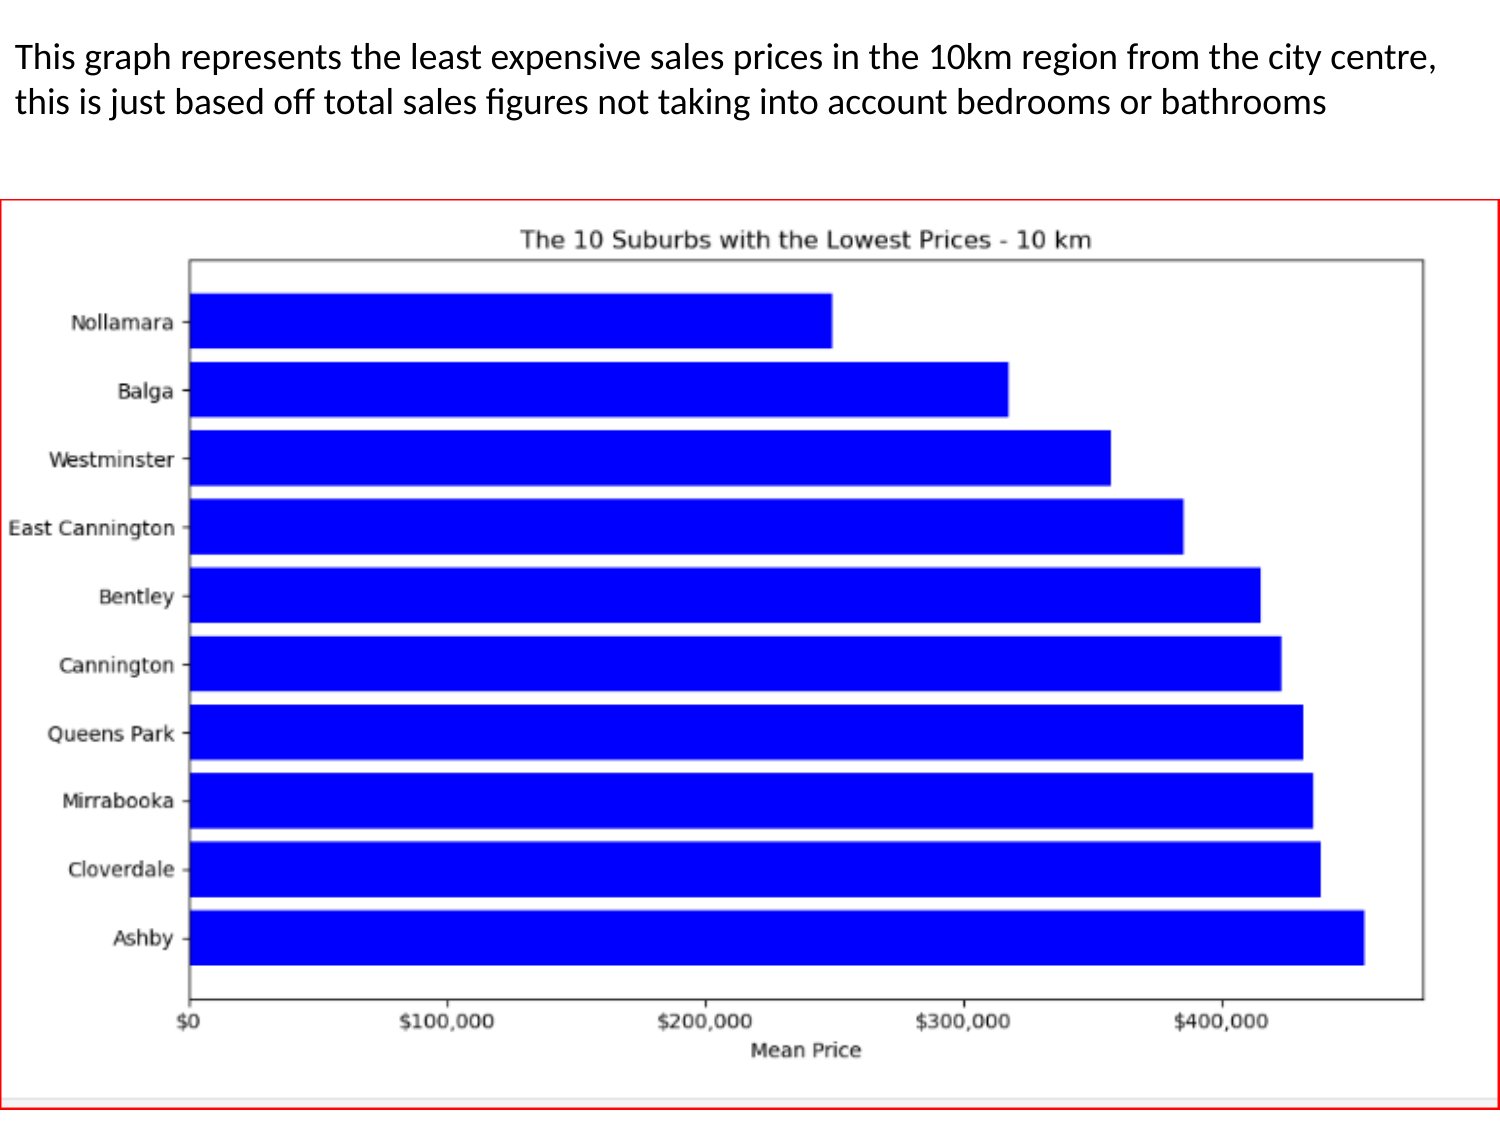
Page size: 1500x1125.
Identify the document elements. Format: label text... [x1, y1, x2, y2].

text_box This graph represents the least expensive sales prices in the 10km region from the city centre, this is just based off total sales figures not taking into account bedrooms or bathrooms [0, 24, 1500, 130]
picture [0, 199, 1500, 1110]
